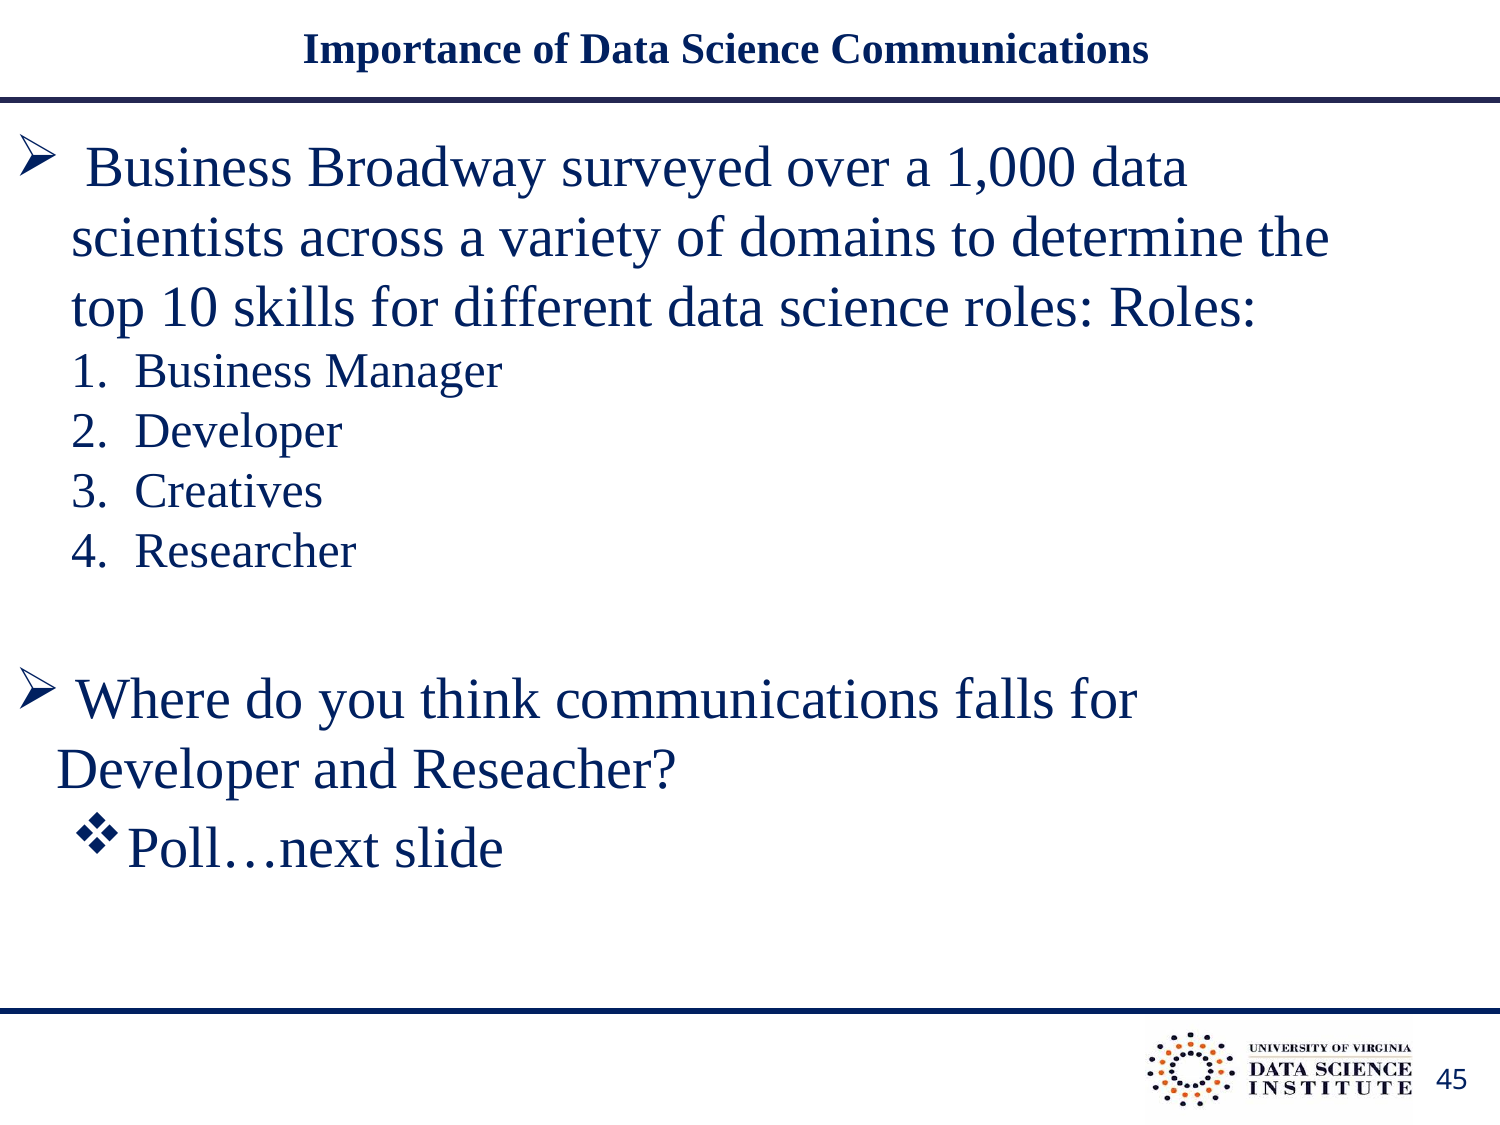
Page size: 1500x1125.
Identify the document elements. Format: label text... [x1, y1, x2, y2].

title Importance of Data Science Communications [200, 12, 1265, 80]
text_box Business Broadway surveyed over a 1,000 data scientists across a variety of domains to determine the top 10 skills for different data science roles: Roles: Business Manager Developer Creatives Researcher Where do you think communications falls for Developer and Reseacher? Poll…next slide [0, 80, 1381, 819]
picture [1145, 1014, 1413, 1125]
